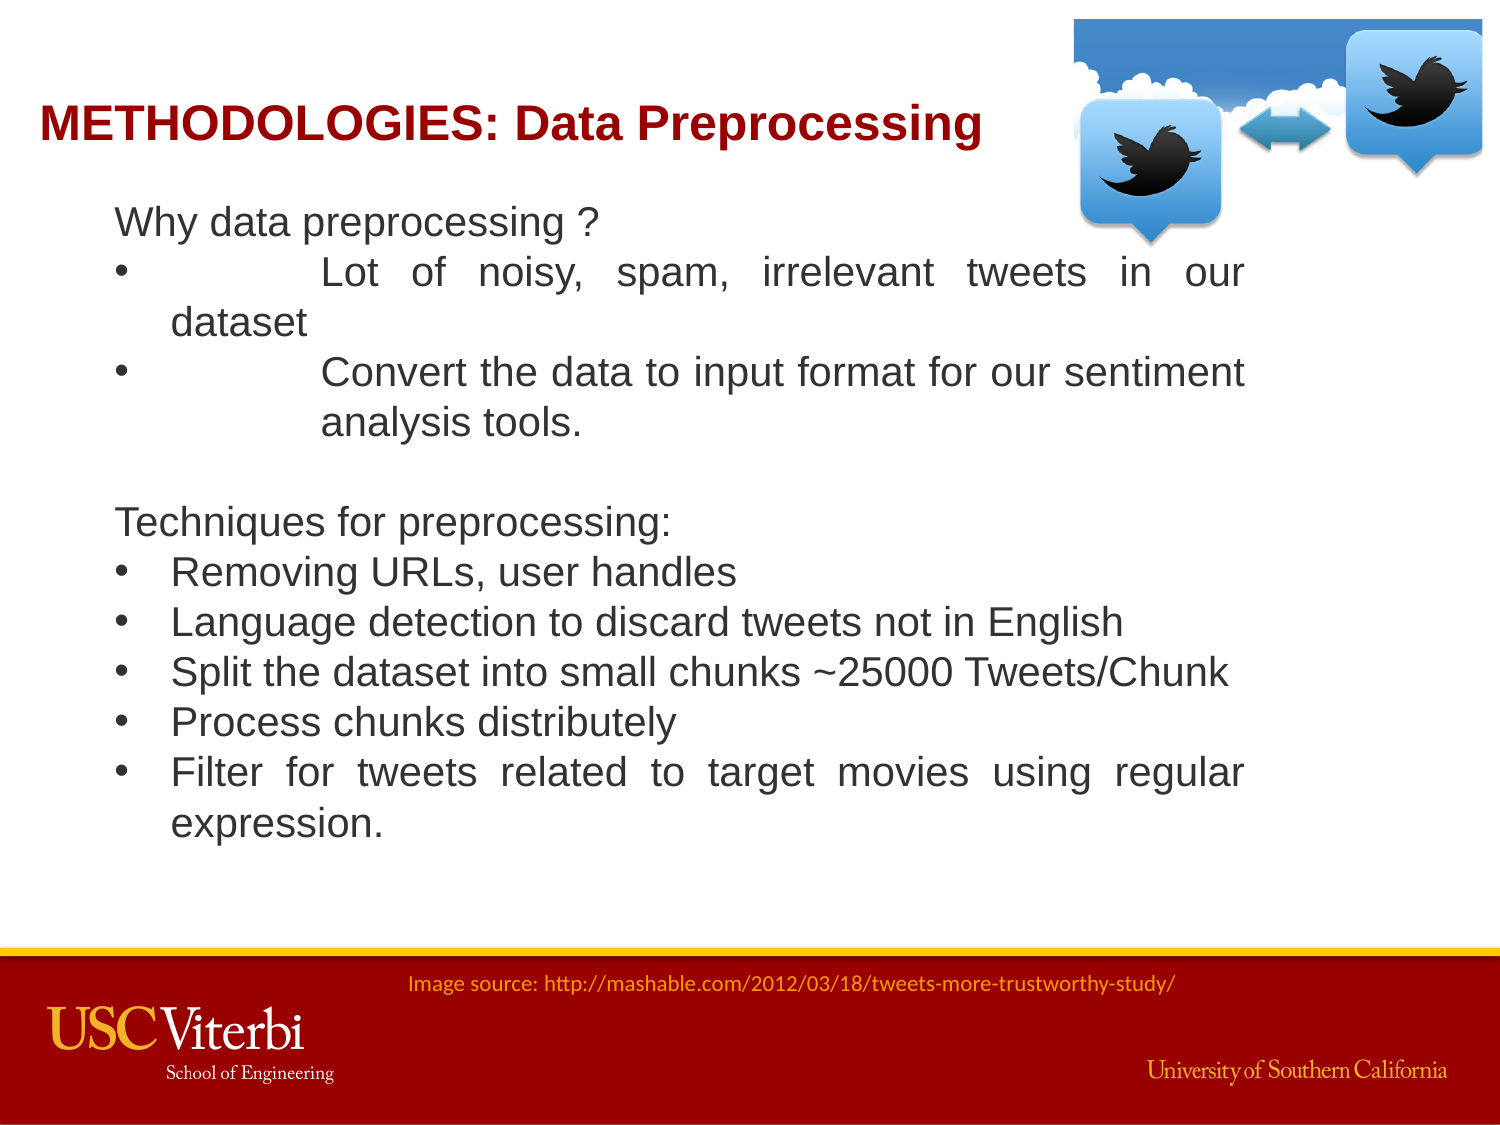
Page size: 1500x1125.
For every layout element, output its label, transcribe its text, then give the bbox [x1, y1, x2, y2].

text_box Image source: http://mashable.com/2012/03/18/tweets-more-trustworthy-study/ [393, 960, 1193, 1031]
text_box METHODOLOGIES: Data Preprocessing Why data preprocessing ? Lot of noisy, spam, irrelevant tweets in our dataset Convert the data to input format for our sentiment analysis tools. Techniques for preprocessing: Removing URLs, user handles Language detection to discard tweets not in English Split the dataset into small chunks ~25000 Tweets/Chunk Process chunks distributely Filter for tweets related to target movies using regular expression. [24, 82, 1261, 853]
picture [1147, 1059, 1447, 1086]
picture [1073, 19, 1483, 254]
picture [47, 1006, 334, 1084]
